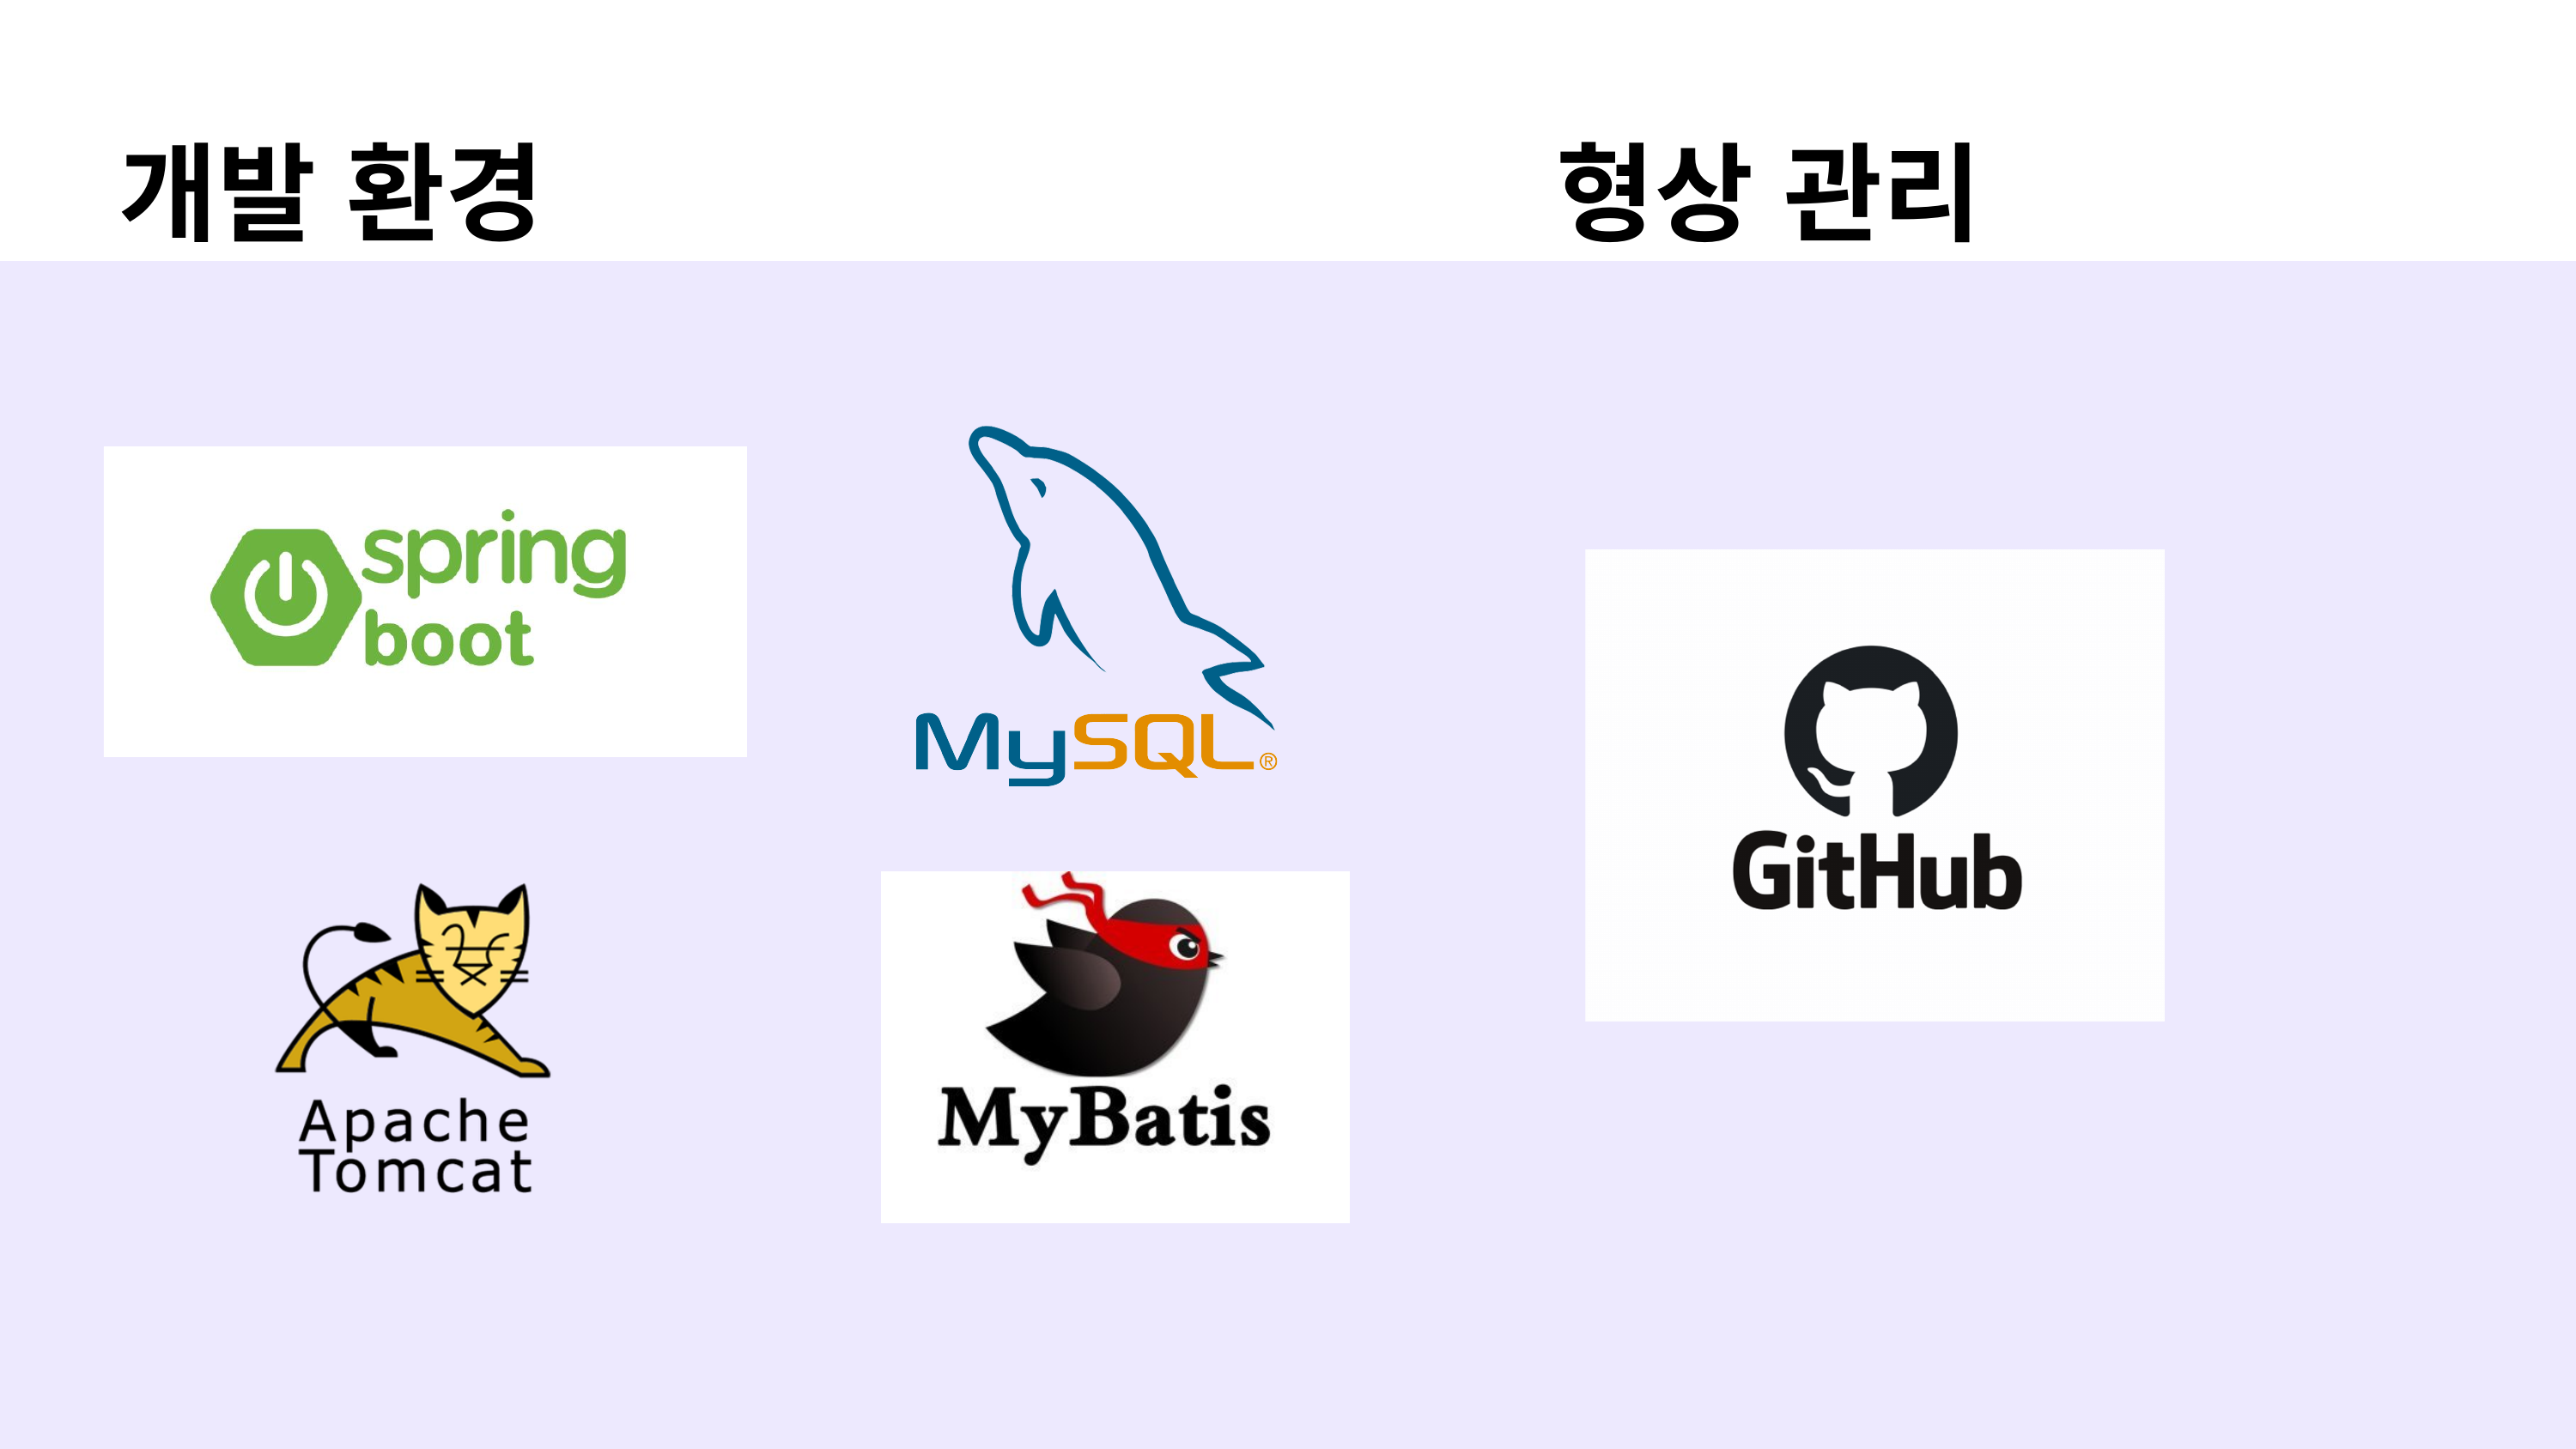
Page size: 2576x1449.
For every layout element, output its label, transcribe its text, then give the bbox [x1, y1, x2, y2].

text_box [0, 261, 2576, 1449]
picture [1585, 549, 2166, 1024]
picture [103, 446, 748, 760]
picture [915, 420, 1278, 786]
text_box 개발 환경 [106, 119, 1247, 261]
picture [219, 843, 606, 1231]
picture [881, 871, 1350, 1223]
text_box 형상 관리 [1543, 119, 2576, 262]
